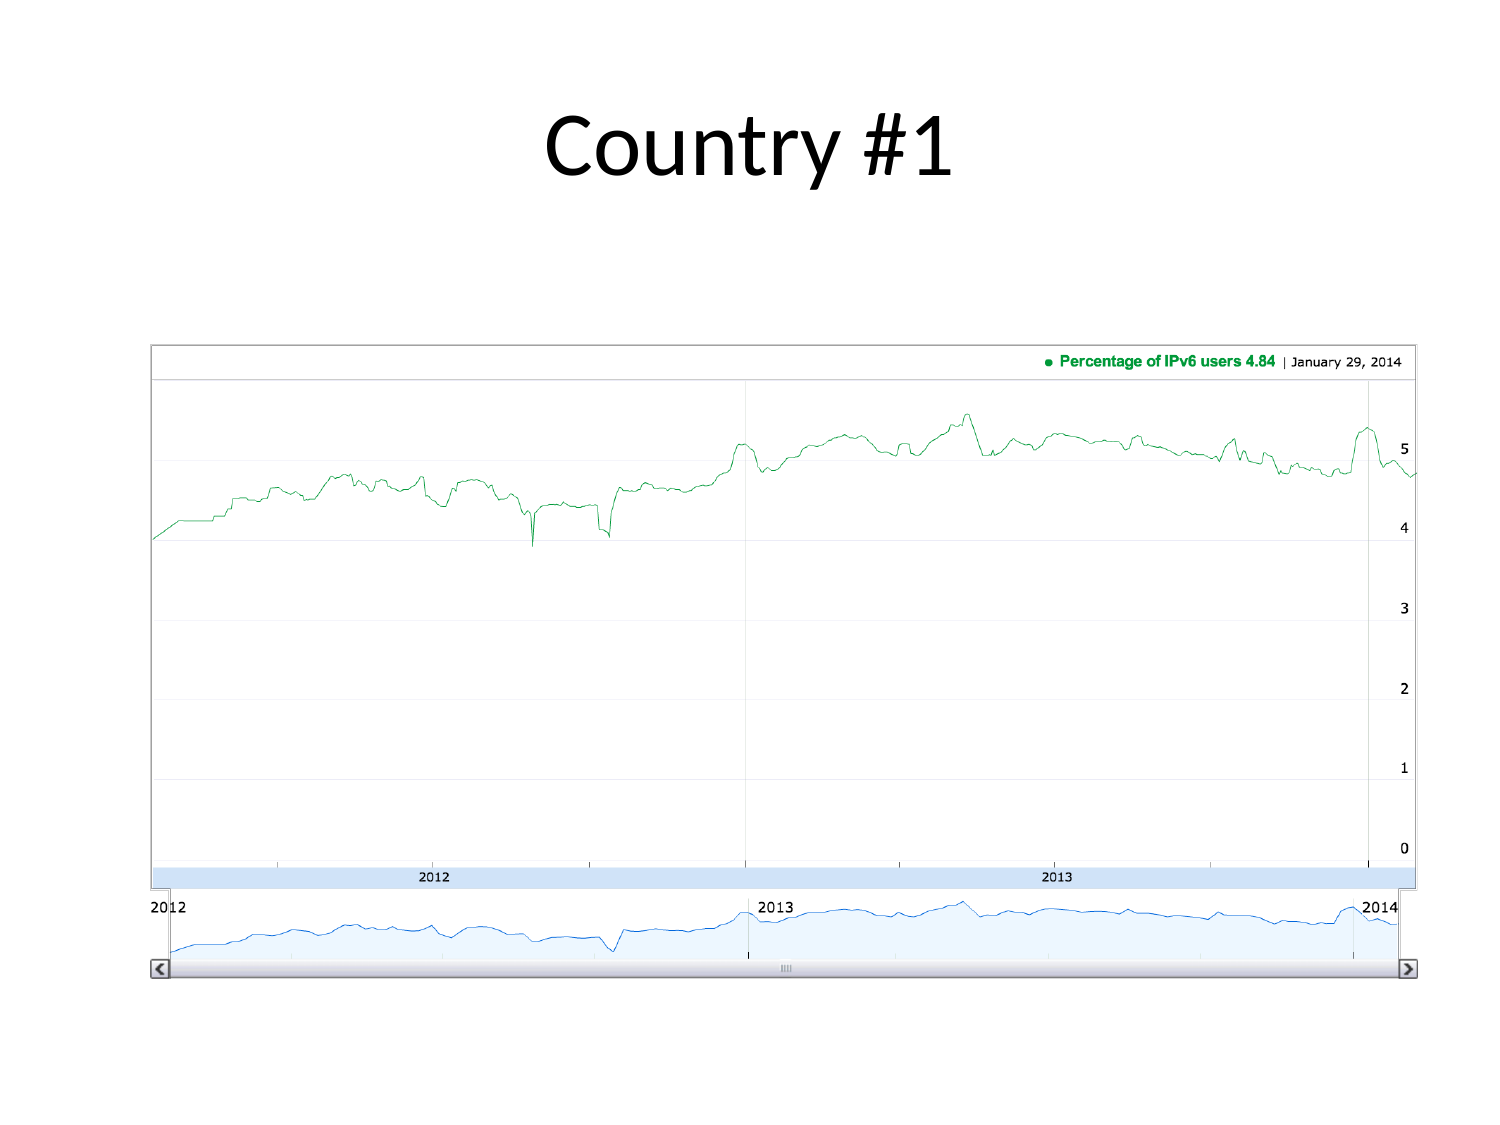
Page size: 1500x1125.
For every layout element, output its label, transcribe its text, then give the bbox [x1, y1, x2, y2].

picture [143, 338, 1426, 981]
title Country #1 [75, 45, 1425, 233]
